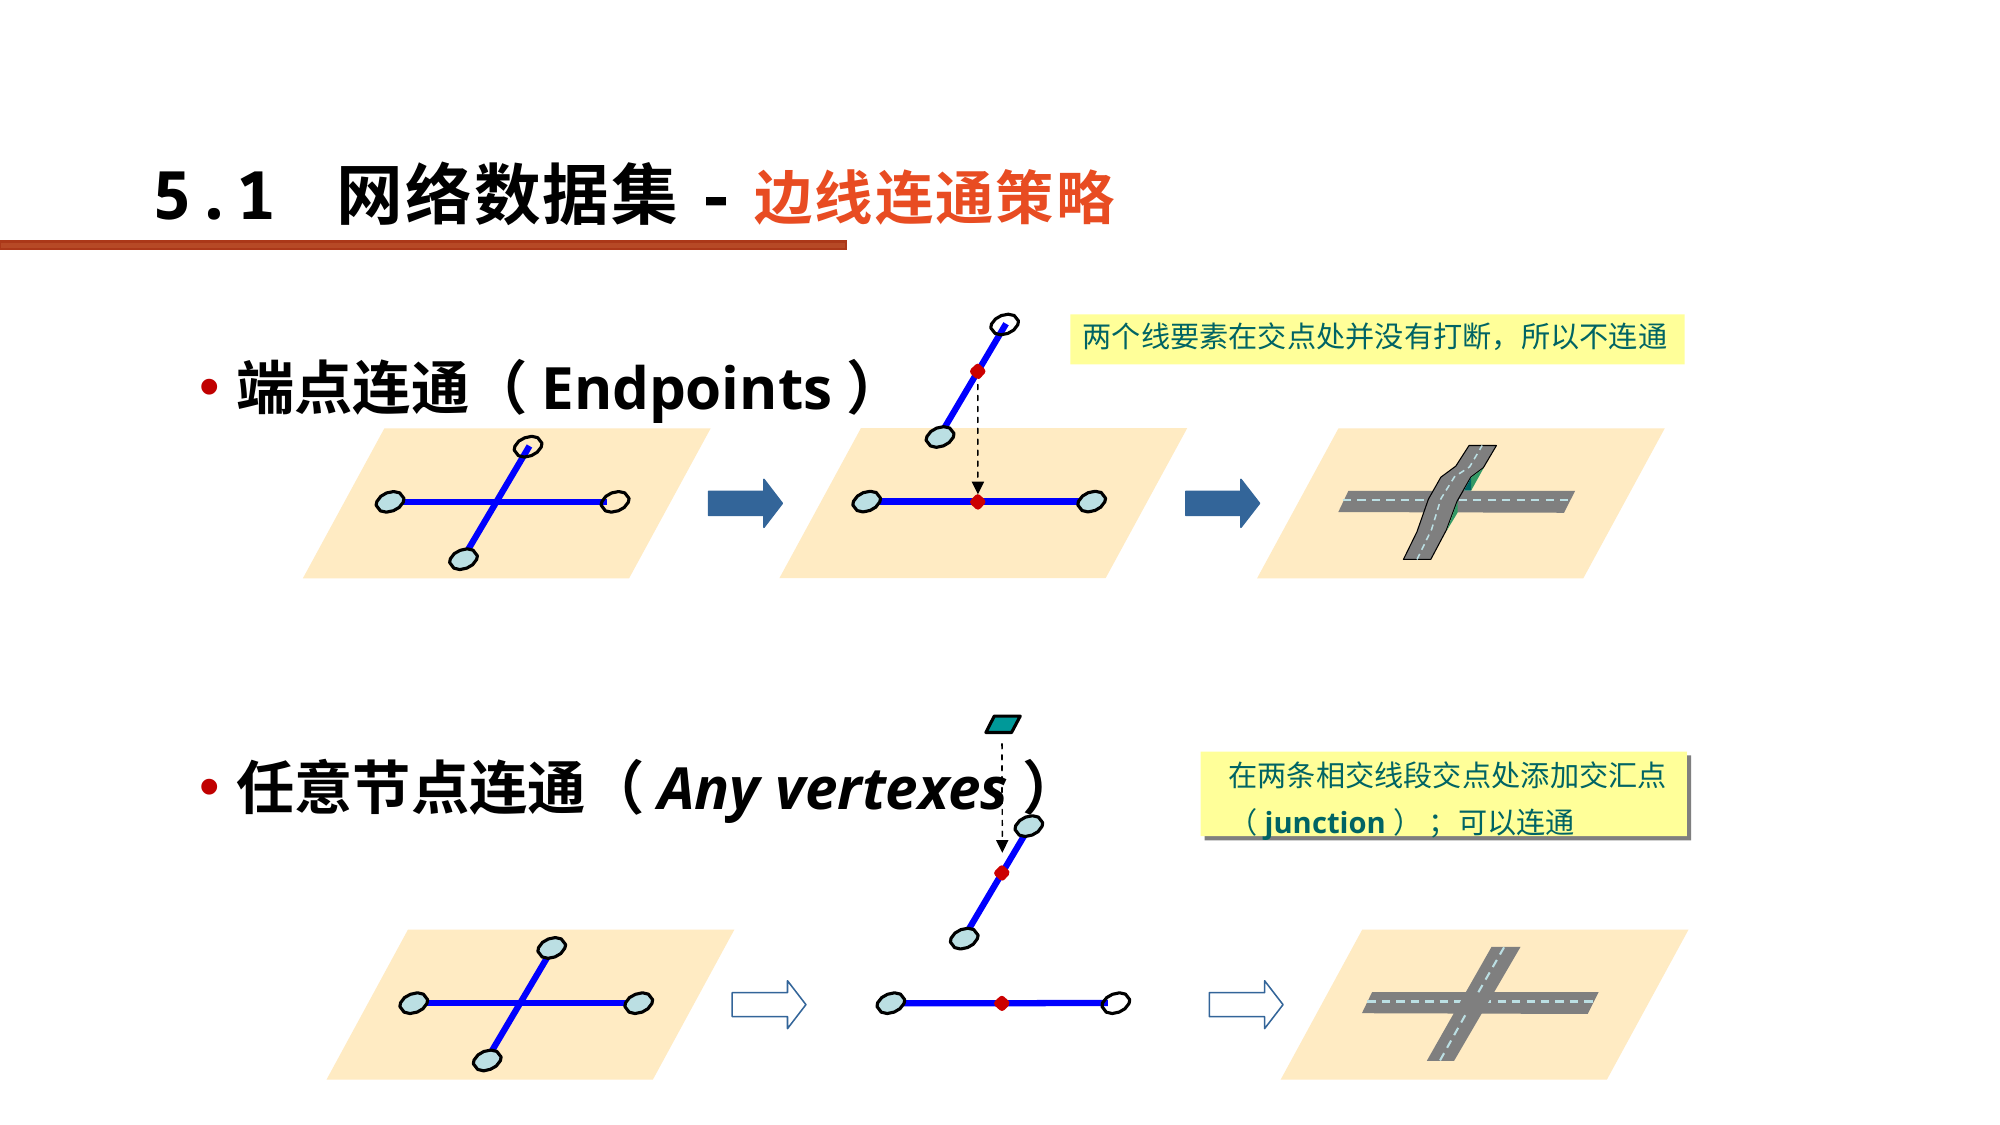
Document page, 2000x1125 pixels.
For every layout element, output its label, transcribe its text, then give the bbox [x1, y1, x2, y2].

text_box 在两条相交线段交点处添加交汇点 （junction） ；可以连通 [1689, 753, 1696, 848]
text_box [302, 314, 1665, 579]
list 端点连通（Endpoints） 任意节点连通（Any vertexes） [184, 326, 1684, 1002]
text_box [1070, 314, 1689, 369]
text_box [326, 716, 1689, 1080]
title 5.1 网络数据集-边线连通策略 [137, 16, 1638, 242]
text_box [1200, 751, 1692, 841]
